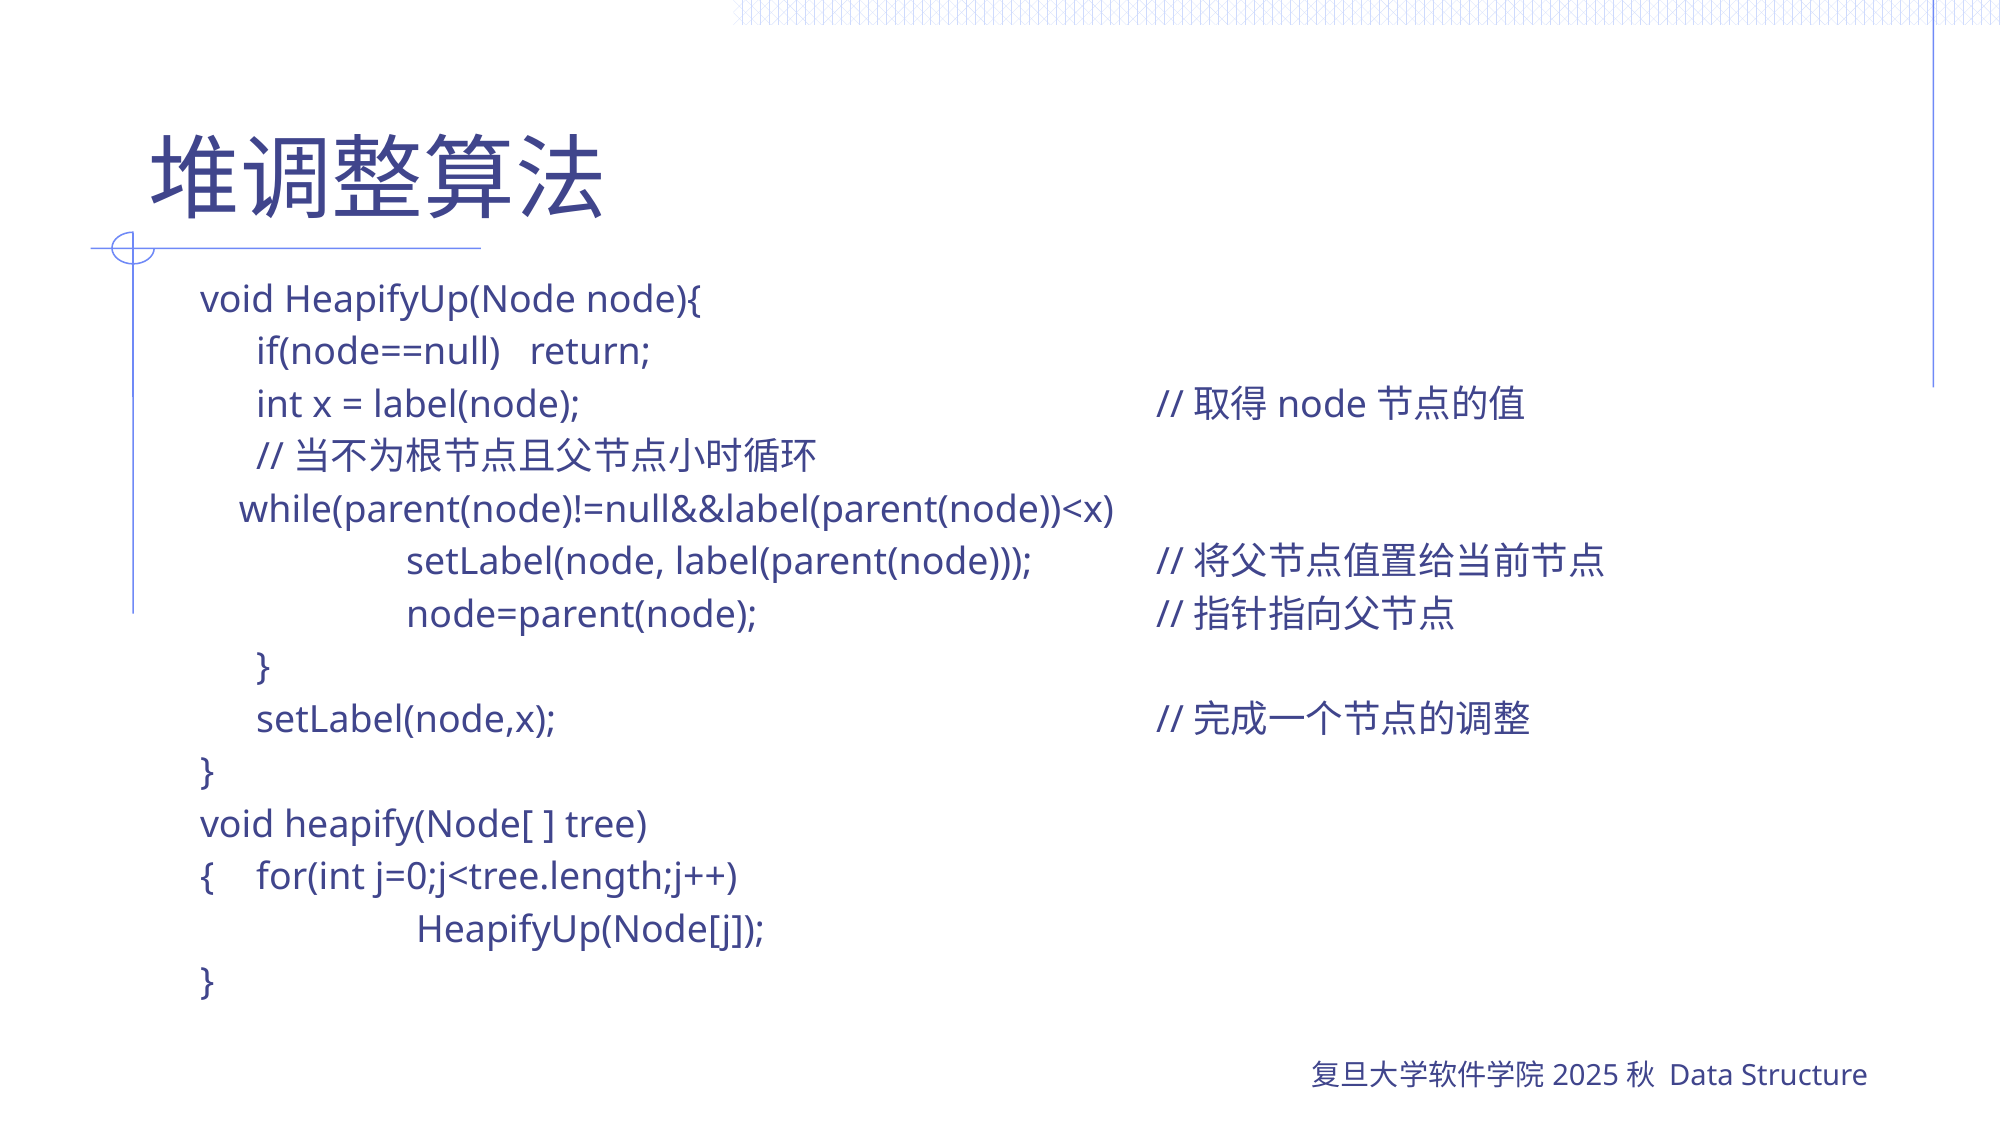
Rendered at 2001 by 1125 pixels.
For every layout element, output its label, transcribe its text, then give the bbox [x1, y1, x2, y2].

list void HeapifyUp(Node node){ if(node==null) return; int x = label(node); //取得node节点的值 //当不为根节点且父节点小时循环 while(parent(node)!=null&&label(parent(node))<x) setLabel(node, label(parent(node))); //将父节点值置给当前节点 node=parent(node); //指针指向父节点 } setLabel(node,x); //完成一个节点的调整 } void heapify(Node[ ] tree) { for(int j=0;j<tree.length;j++) HeapifyUp(Node[j]); } [184, 267, 1885, 943]
title 堆调整算法 [133, 50, 1834, 238]
